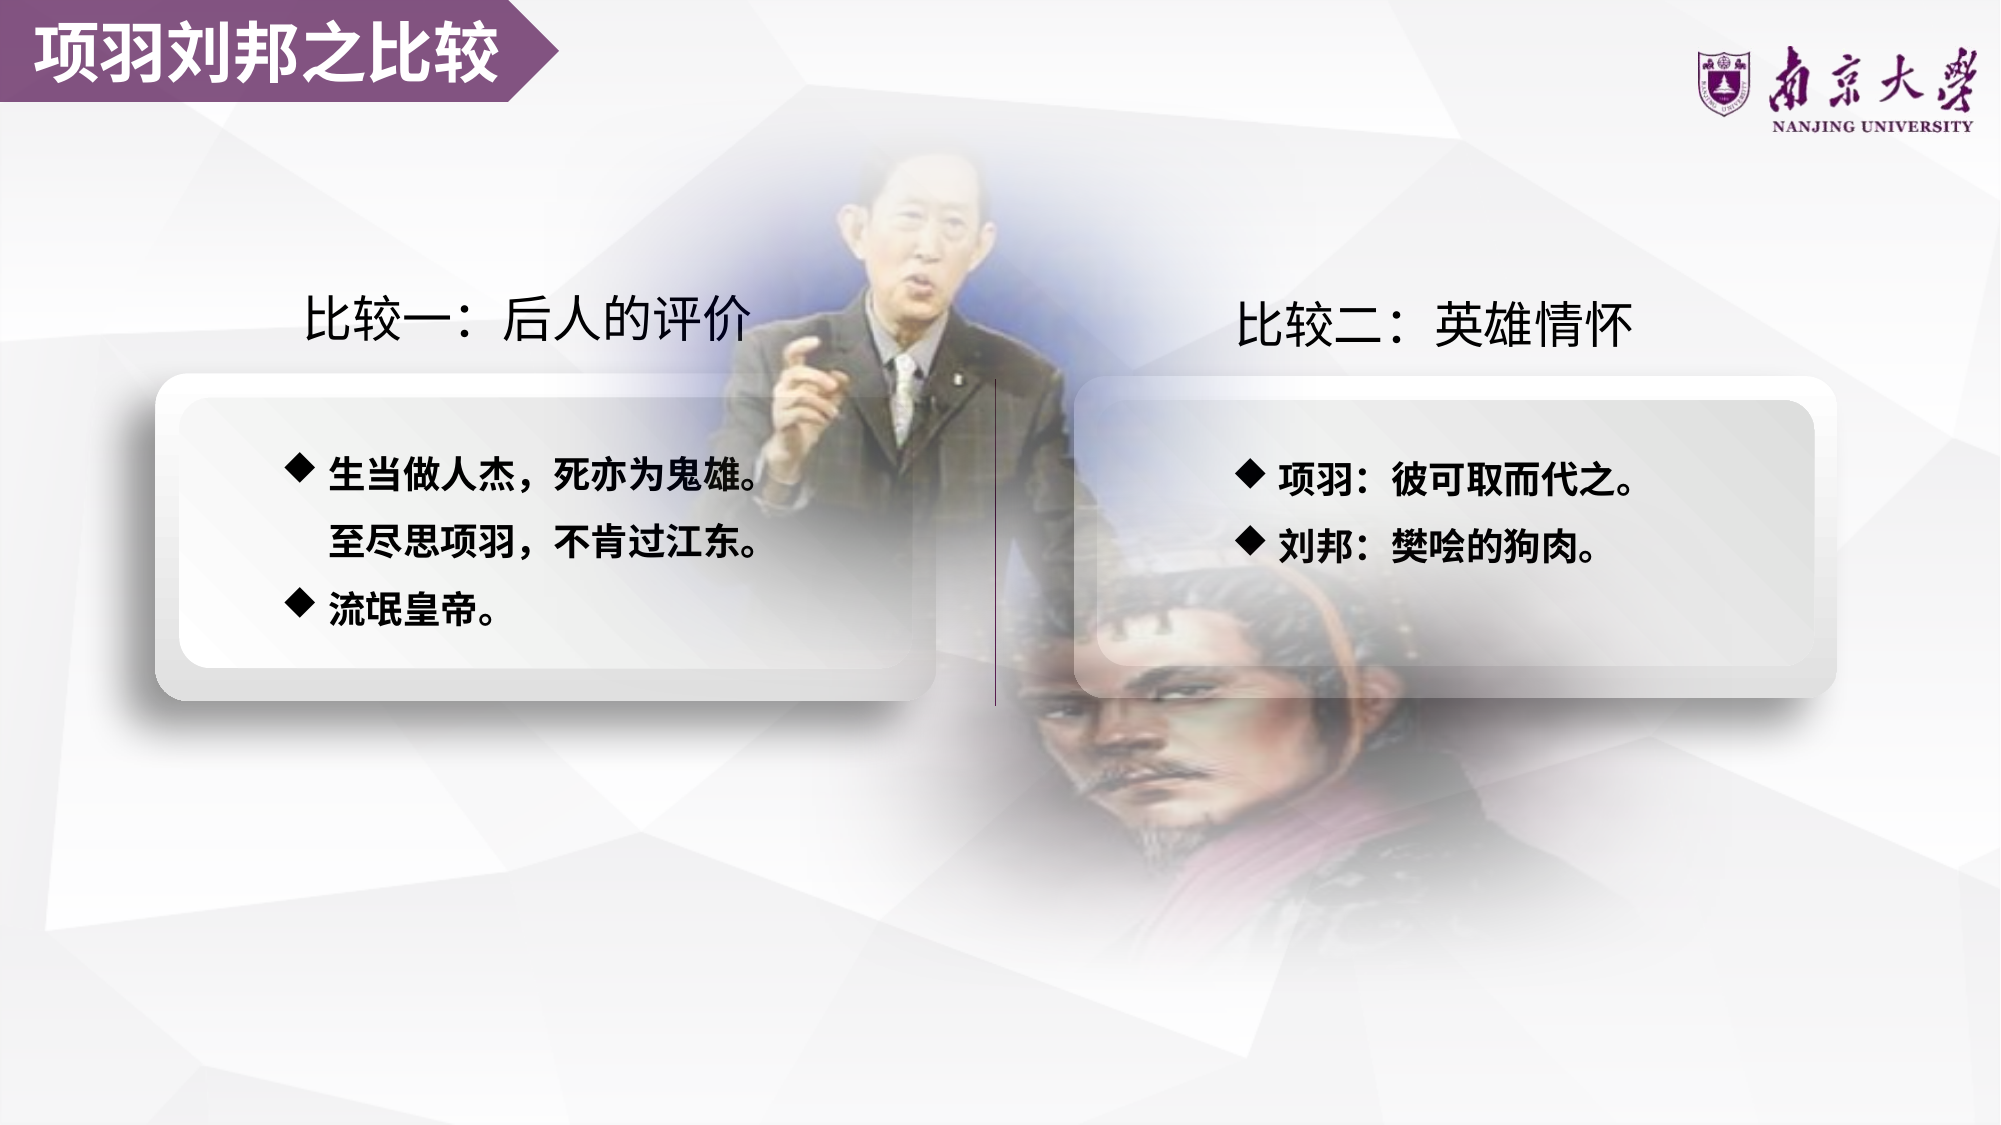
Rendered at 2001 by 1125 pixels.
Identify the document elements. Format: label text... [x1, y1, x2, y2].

text_box 比较二：英雄情怀 [1321, 285, 1650, 361]
picture [0, 0, 2001, 1125]
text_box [1321, 376, 1838, 699]
text_box 比较一：后人的评价 [276, 280, 538, 356]
text_box 项羽刘邦之比较 [0, 0, 561, 103]
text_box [155, 373, 538, 701]
